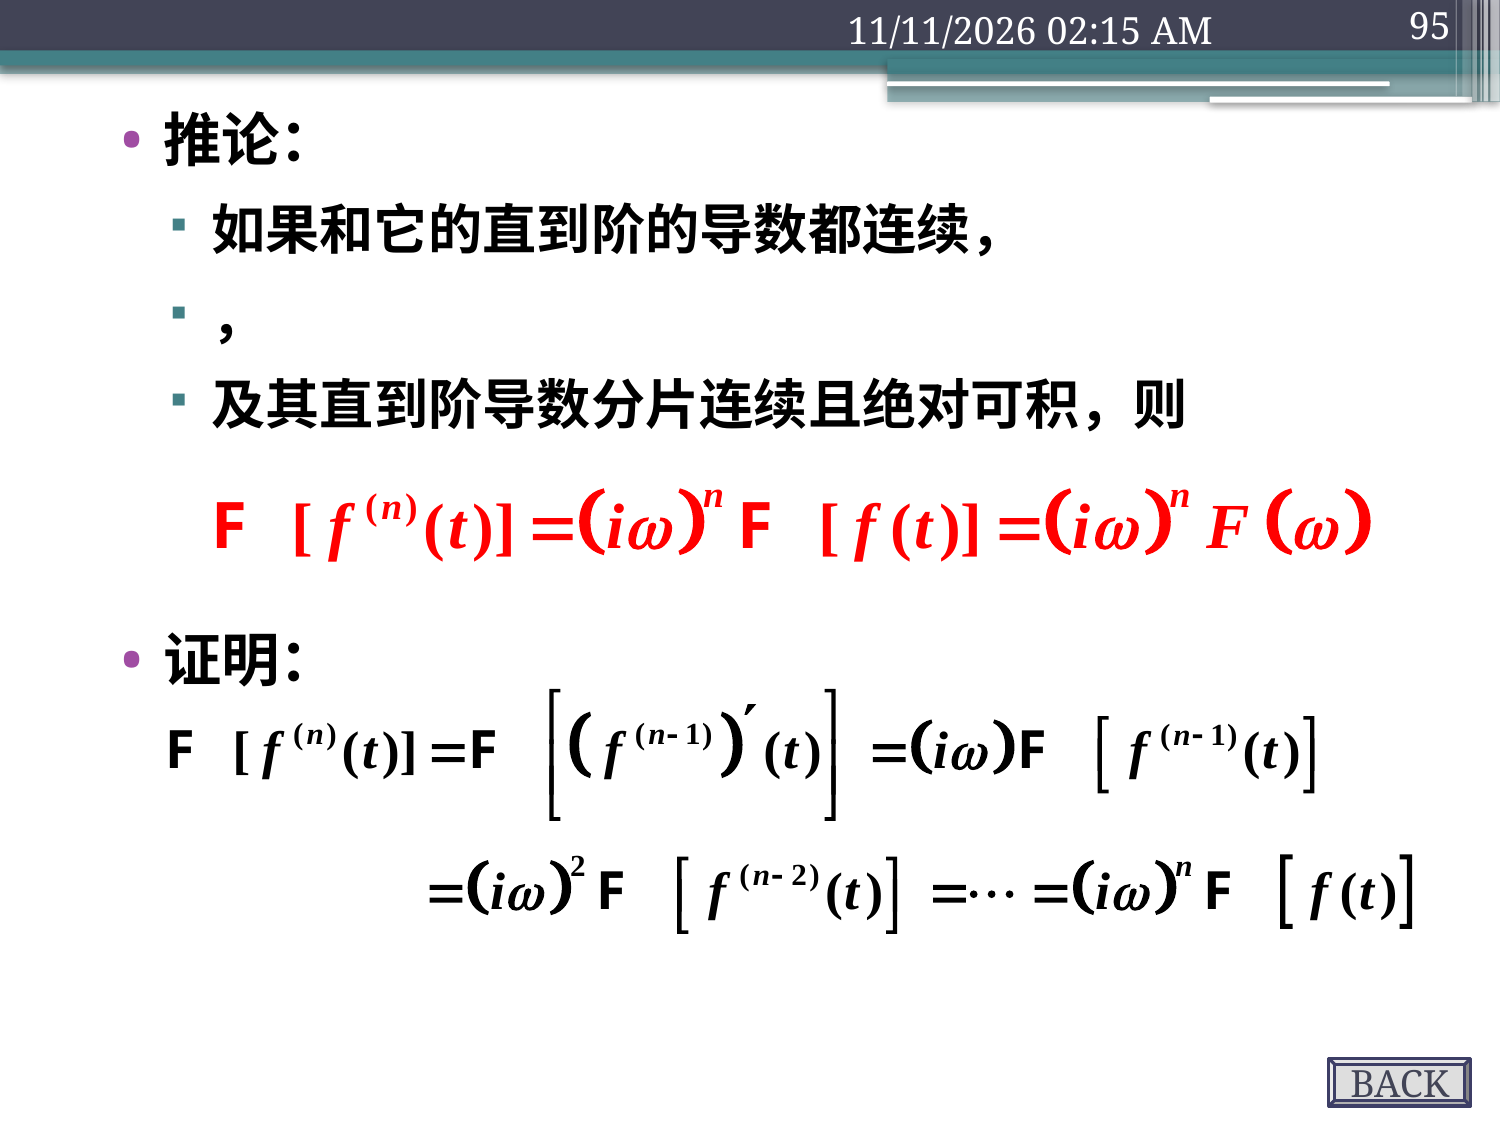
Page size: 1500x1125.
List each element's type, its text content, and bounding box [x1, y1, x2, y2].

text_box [159, 680, 856, 831]
slide_number 95 [1269, 1, 1466, 61]
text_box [416, 843, 916, 945]
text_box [919, 842, 1427, 941]
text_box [202, 467, 1377, 586]
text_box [859, 706, 1336, 805]
text_box BACK [1327, 1057, 1472, 1108]
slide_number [832, 1, 1269, 20]
